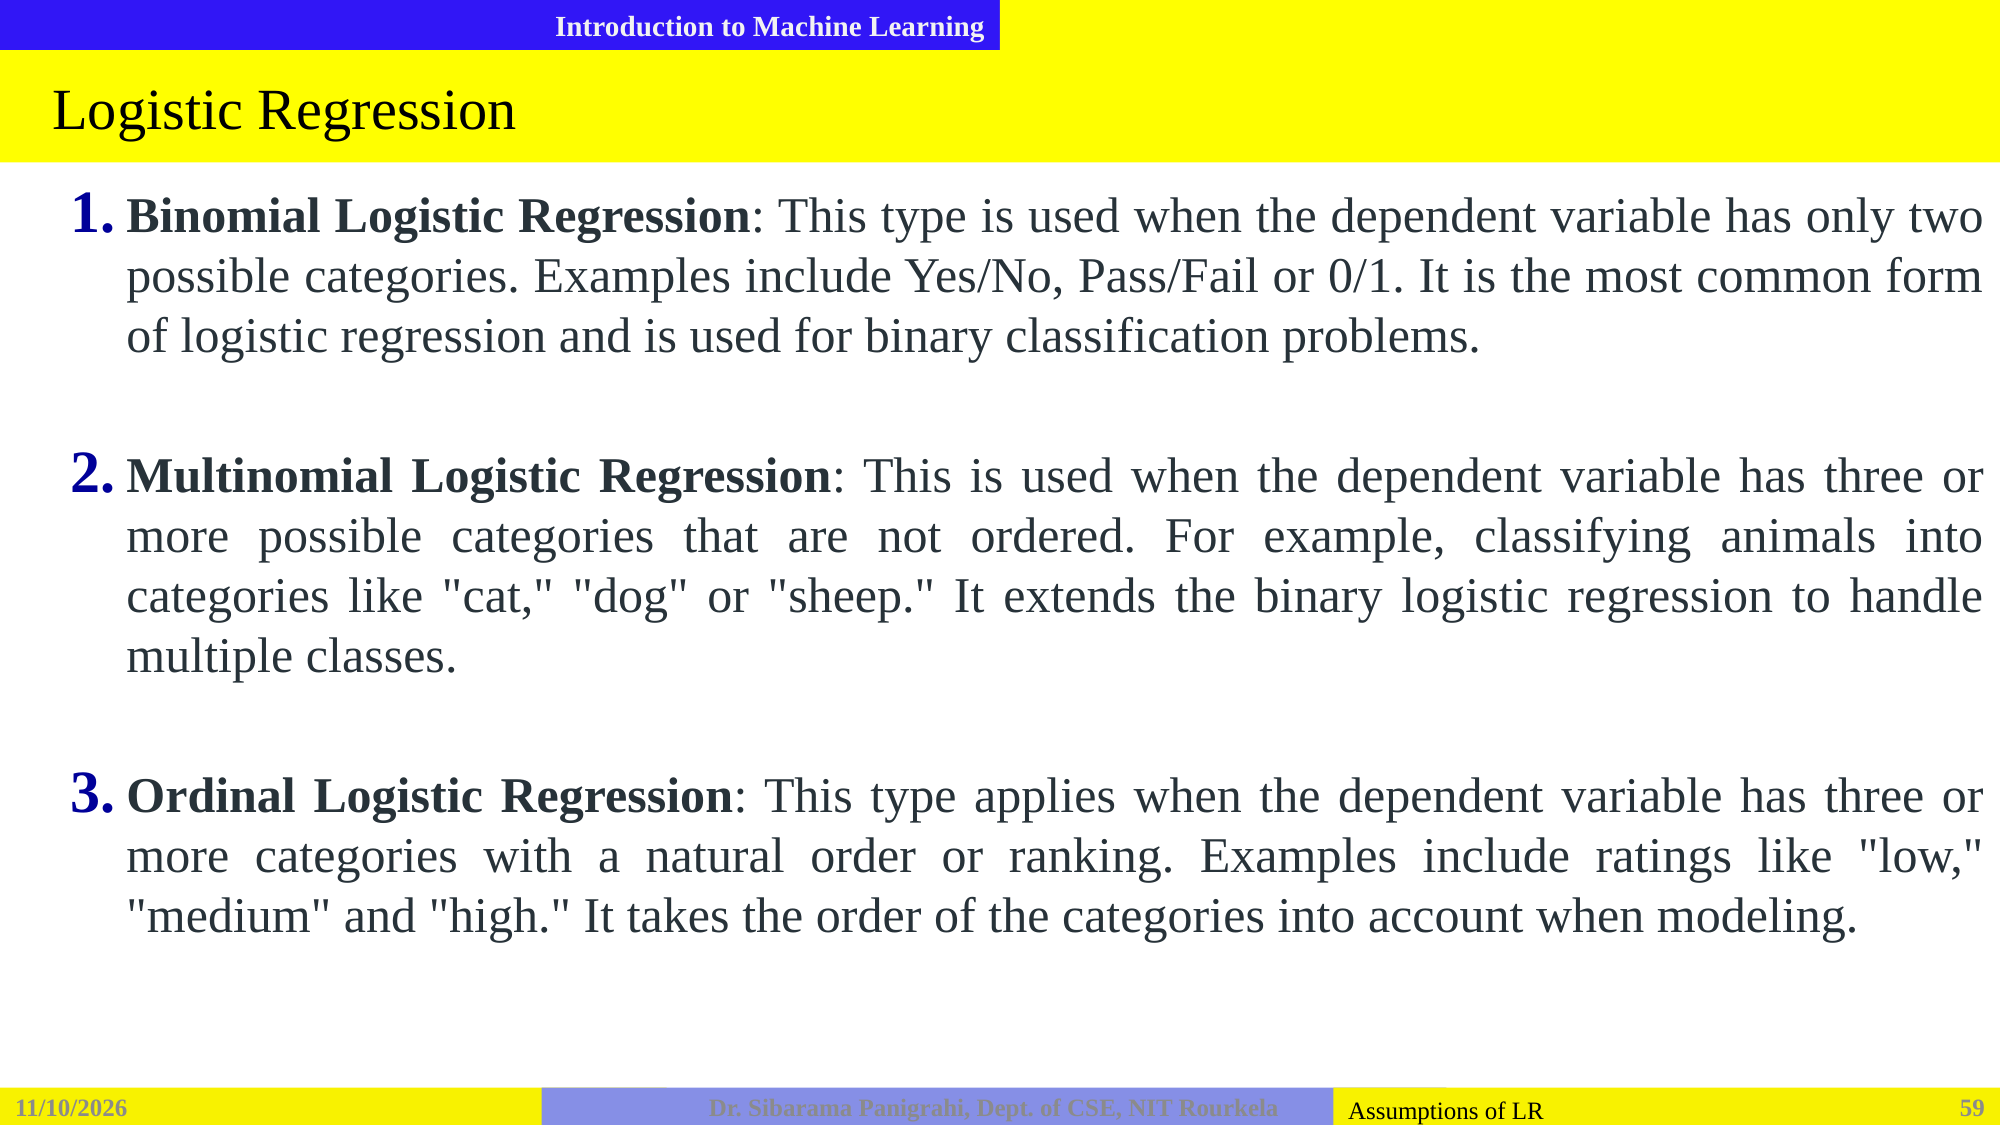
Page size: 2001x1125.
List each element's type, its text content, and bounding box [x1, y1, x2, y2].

title Logistic Regression [0, 50, 2000, 163]
text_box Assumptions of LR [1333, 1087, 1954, 1125]
slide_number 59 [1954, 1087, 2000, 1125]
footer Dr. Sibarama Panigrahi, Dept. of CSE, NIT Rourkela [541, 1087, 1333, 1125]
list Binomial Logistic Regression: This type is used when the dependent variable has only two possible categories. Examples include Yes/No, Pass/Fail or 0/1. It is the most common form of logistic regression and is used for binary classification problems. Multinomial Logistic Regression: This is used when the dependent variable has three or more possible categories that are not ordered. For example, classifying animals into categories like "cat," "dog" or "sheep." It extends the binary logistic regression to handle multiple classes. Ordinal Logistic Regression: This type applies when the dependent variable has three or more categories with a natural order or ranking. Examples include ratings like "low," "medium" and "high." It takes the order of the categories into account when modeling. [0, 174, 2000, 1087]
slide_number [0, 1087, 541, 1125]
